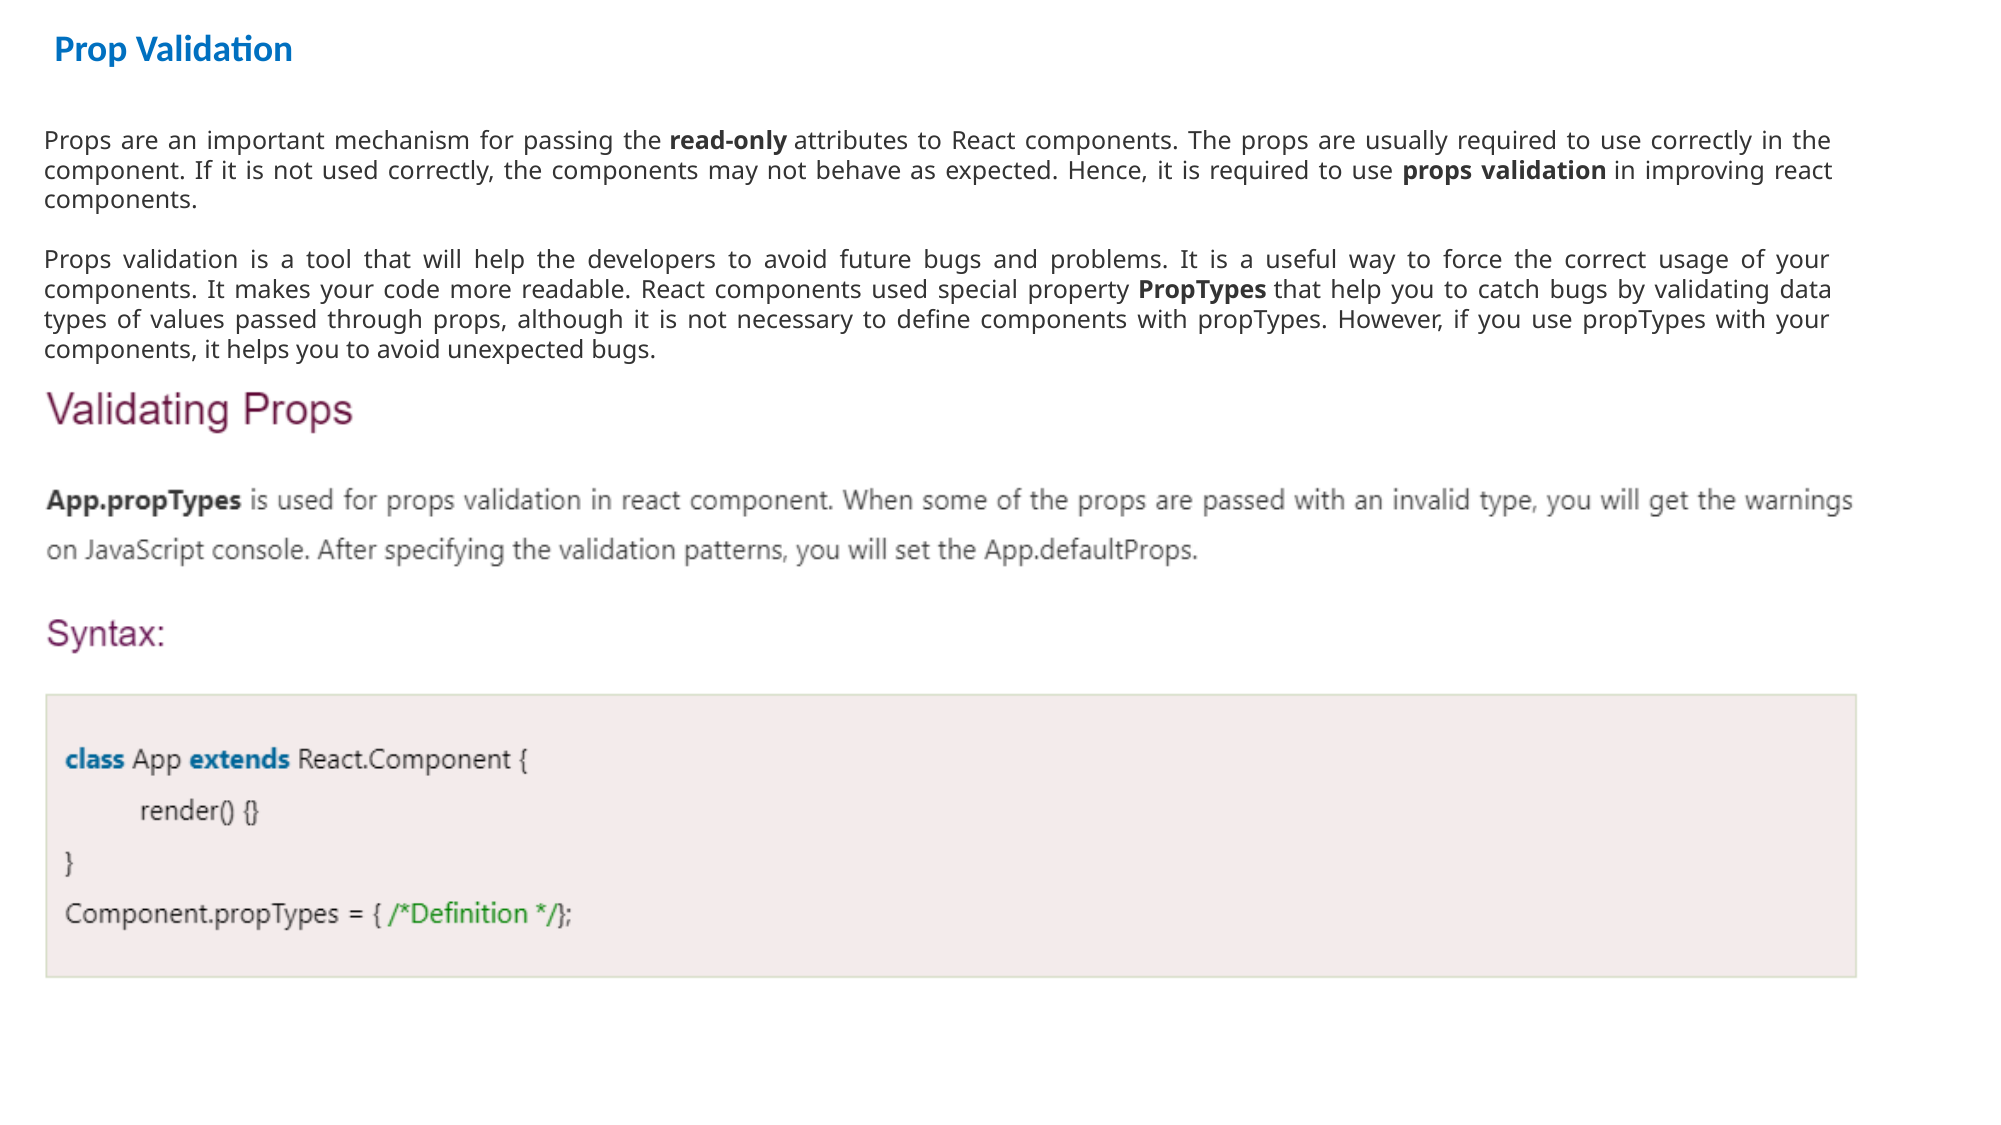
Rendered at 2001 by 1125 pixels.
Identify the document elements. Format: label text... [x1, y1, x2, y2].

text_box Prop Validation [39, 16, 1014, 77]
picture [39, 382, 1876, 996]
text_box Props are an important mechanism for passing the read-only attributes to React components. The props are usually required to use correctly in the component. If it is not used correctly, the components may not behave as expected. Hence, it is required to use props validation in improving react components. Props validation is a tool that will help the developers to avoid future bugs and problems. It is a useful way to force the correct usage of your components. It makes your code more readable. React components used special property PropTypes that help you to catch bugs by validating data types of values passed through props, although it is not necessary to define components with propTypes. However, if you use propTypes with your components, it helps you to avoid unexpected bugs. [29, 116, 1848, 401]
